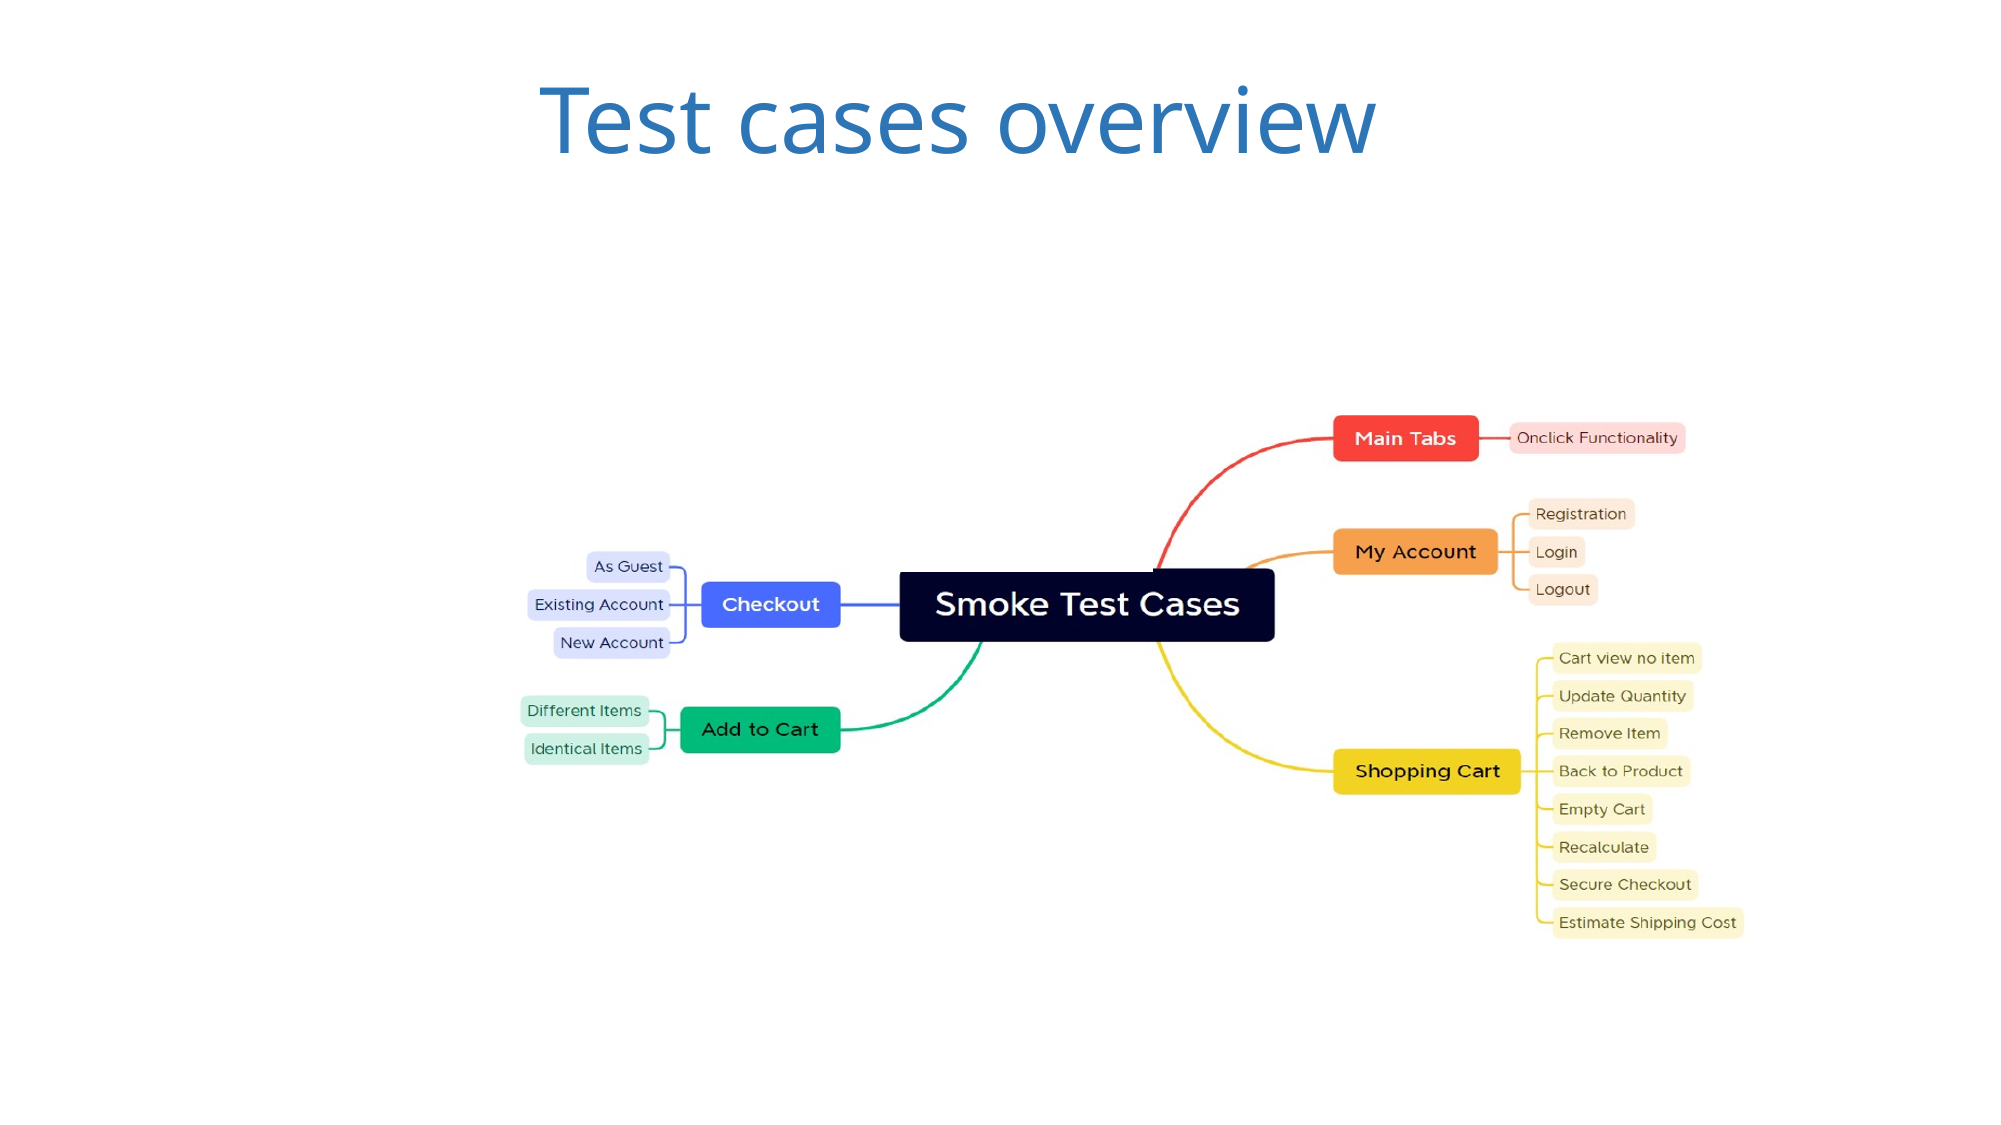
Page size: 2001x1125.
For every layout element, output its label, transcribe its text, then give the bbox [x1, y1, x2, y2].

picture [121, 225, 1781, 961]
text_box Test cases overview [524, 54, 1781, 180]
